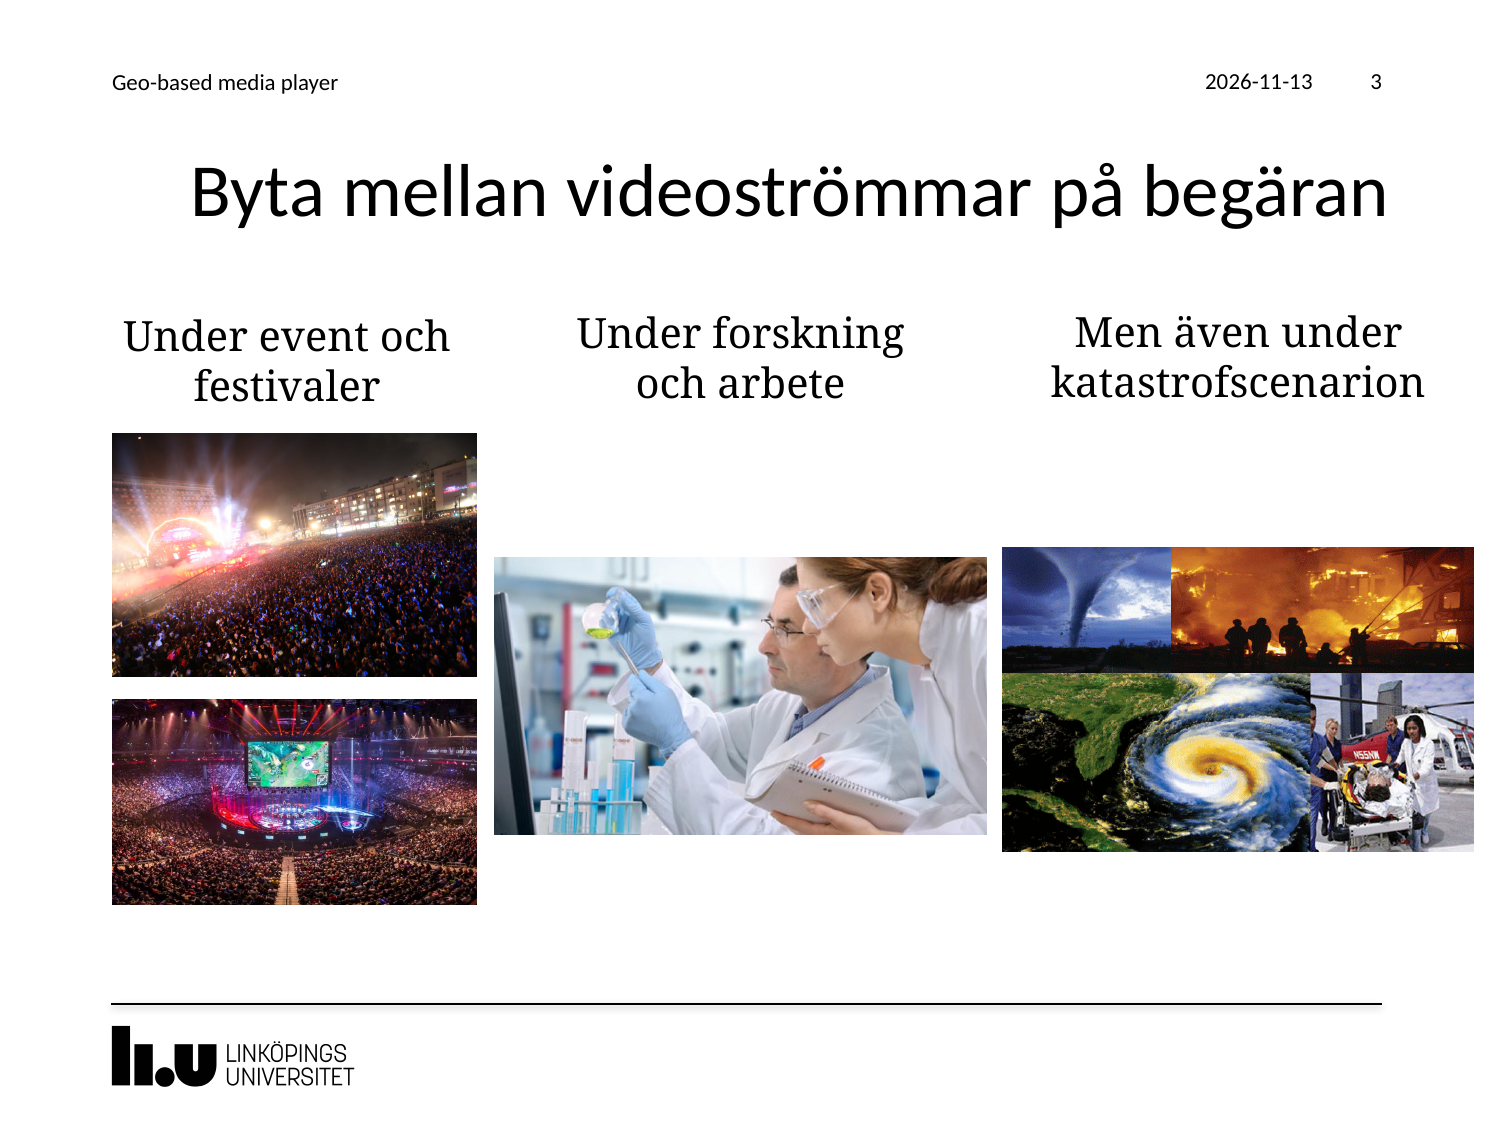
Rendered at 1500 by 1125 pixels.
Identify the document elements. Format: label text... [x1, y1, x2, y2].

picture [1002, 547, 1475, 852]
picture [112, 699, 478, 905]
title Byta mellan videoströmmar på begäran [112, 134, 1469, 271]
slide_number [1092, 59, 1306, 103]
text_box Men även under katastrofscenarion [1008, 298, 1469, 396]
picture [93, 1007, 373, 1104]
slide_number 3 [1306, 59, 1397, 103]
picture [112, 433, 477, 677]
text_box Under forskning och arbete [540, 299, 941, 397]
picture [494, 557, 987, 835]
footer Geo-based media player [97, 59, 1055, 103]
list Under event och festivaler [97, 302, 477, 399]
